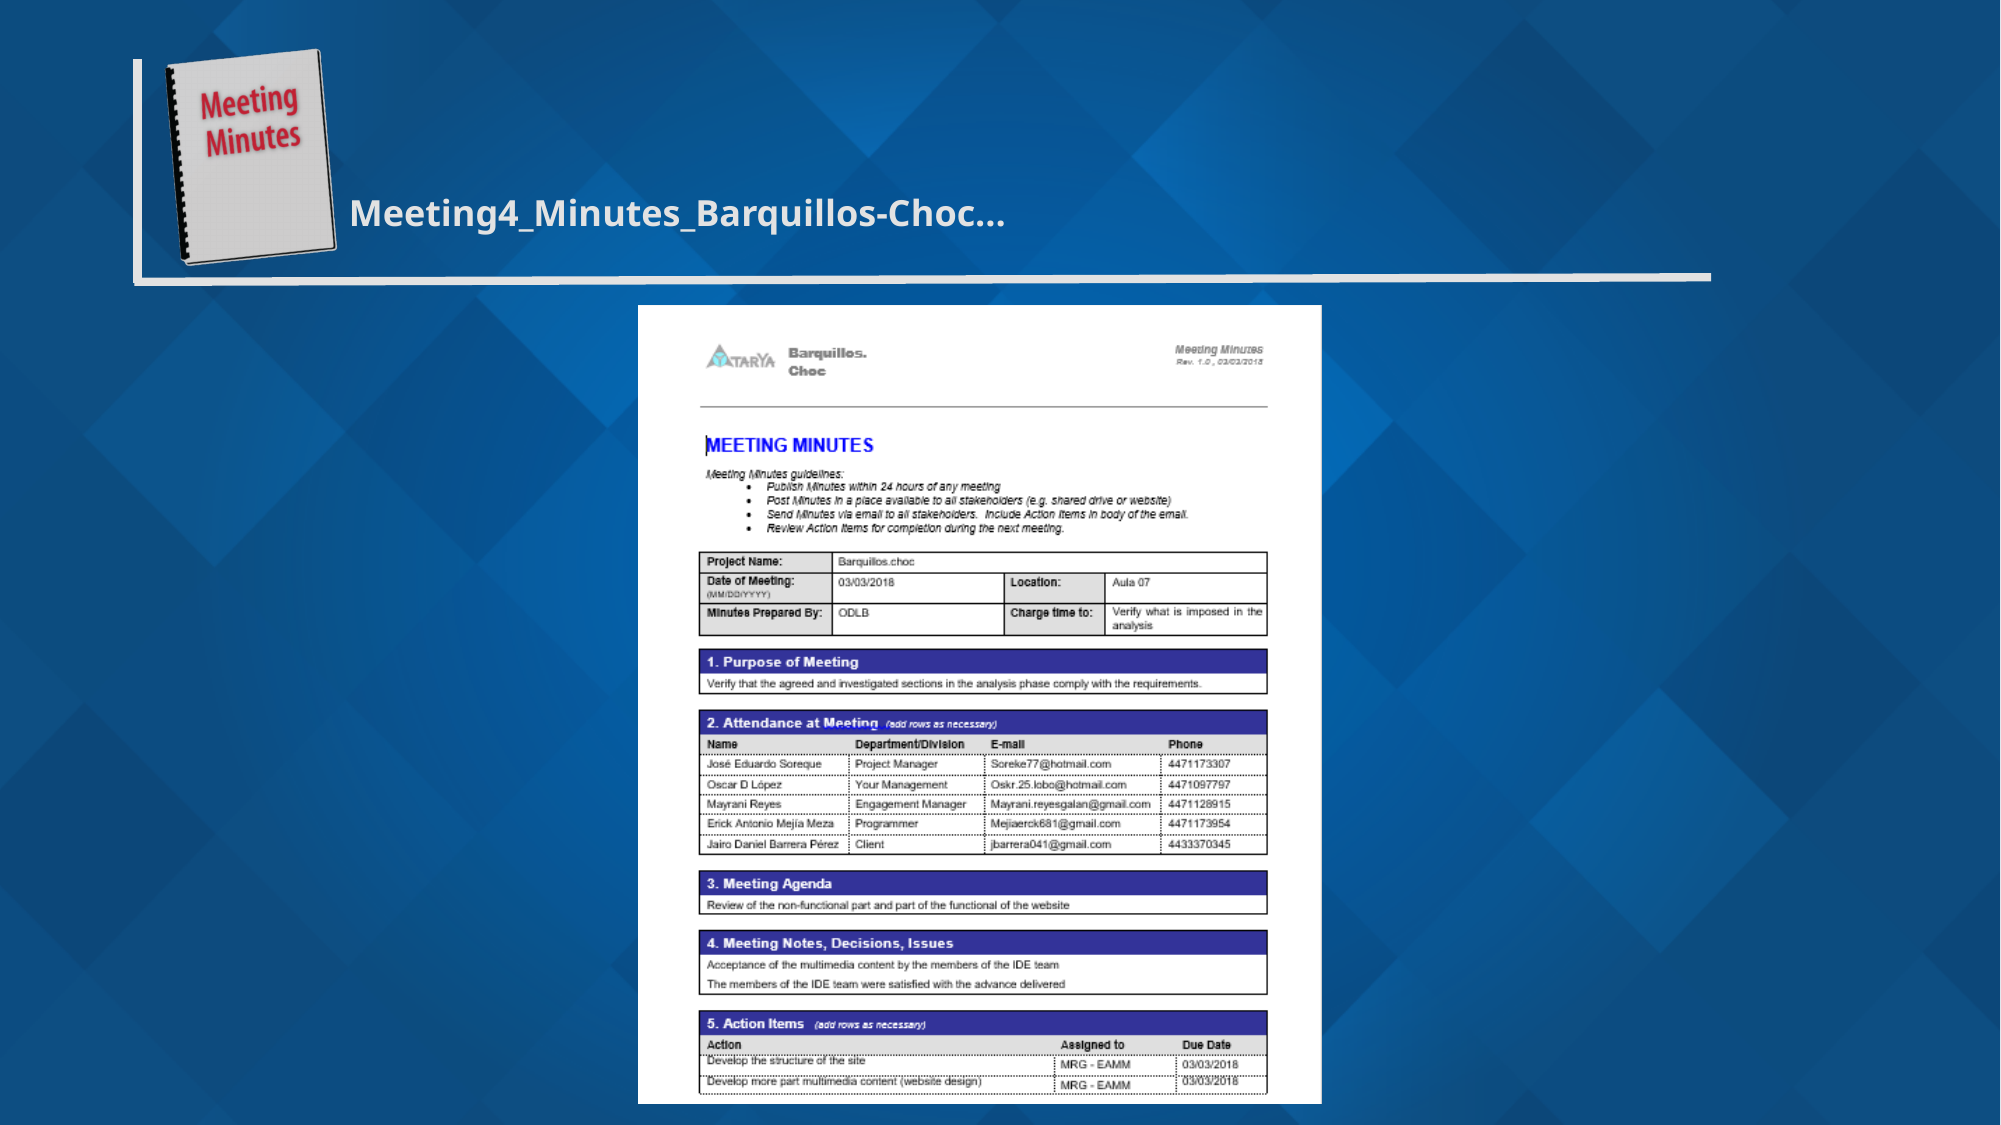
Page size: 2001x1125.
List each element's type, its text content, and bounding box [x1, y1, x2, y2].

title Meeting4_Minutes_Barquillos-Choc… [323, 97, 1894, 316]
picture [0, 0, 2001, 1125]
